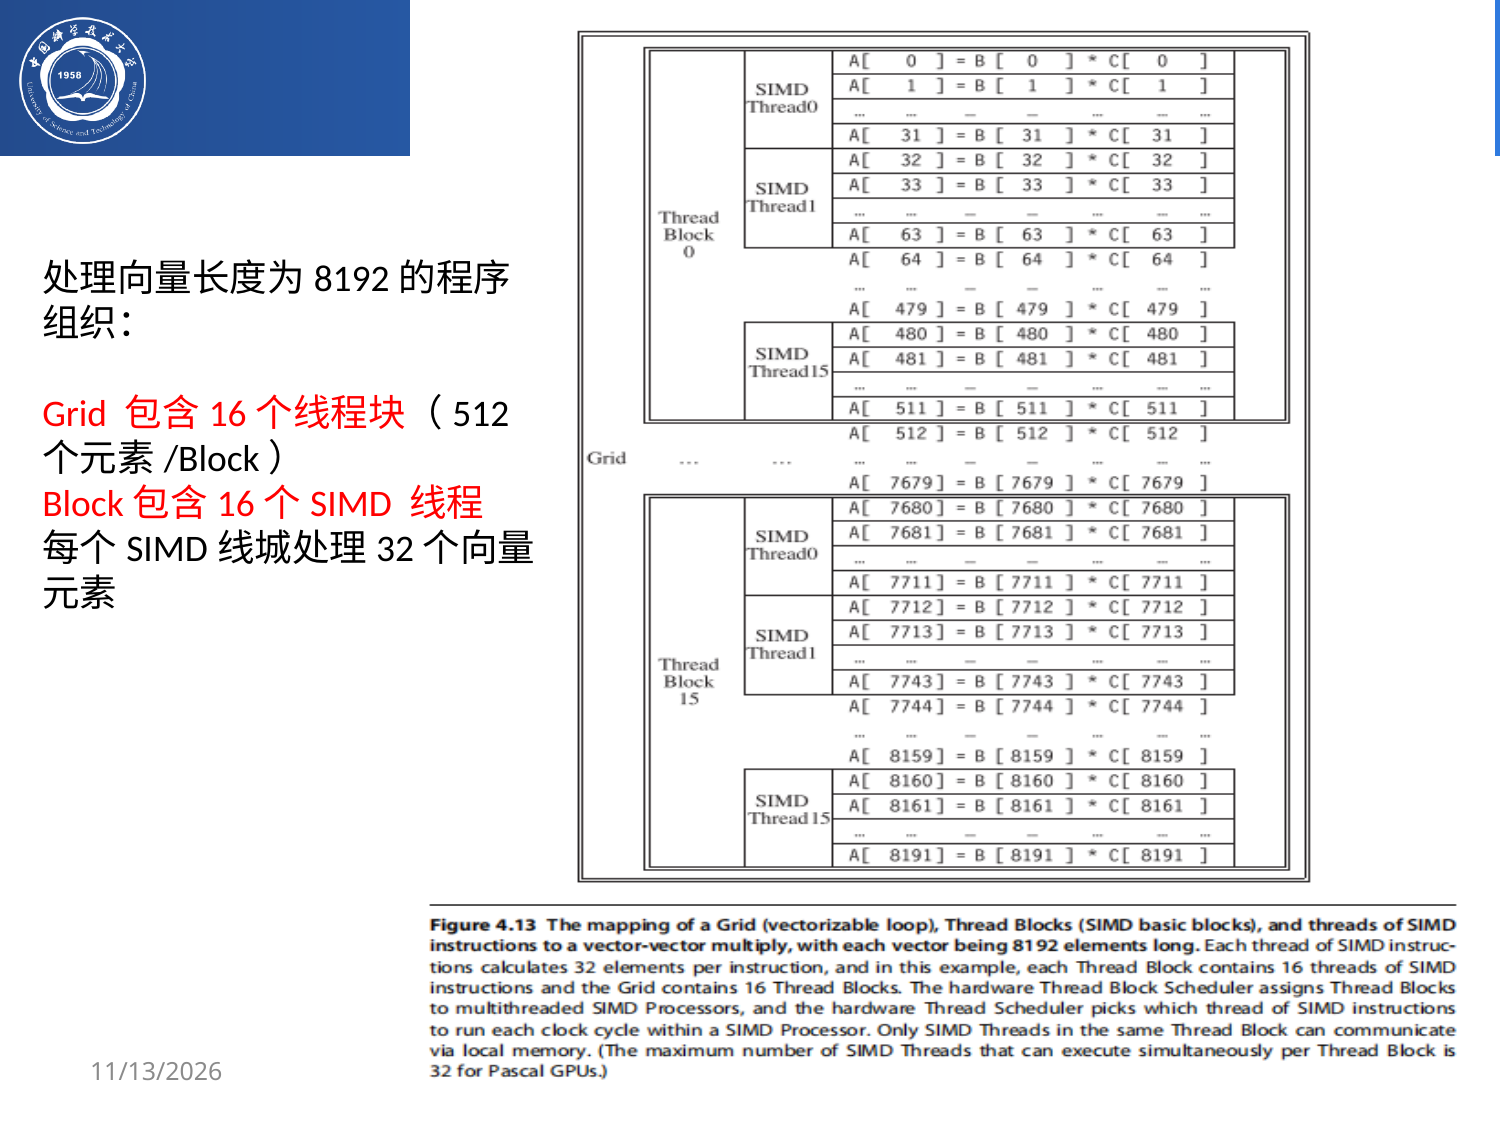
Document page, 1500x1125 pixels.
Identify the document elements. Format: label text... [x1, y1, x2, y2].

text_box 处理向量长度为8192的程序组织： Grid 包含16个线程块（512个元素/Block） Block包含16个SIMD 线程 每个SIMD线城处理32个向量元素 [27, 246, 405, 622]
picture [409, 0, 1496, 1109]
picture [19, 17, 146, 144]
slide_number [75, 1042, 405, 1103]
